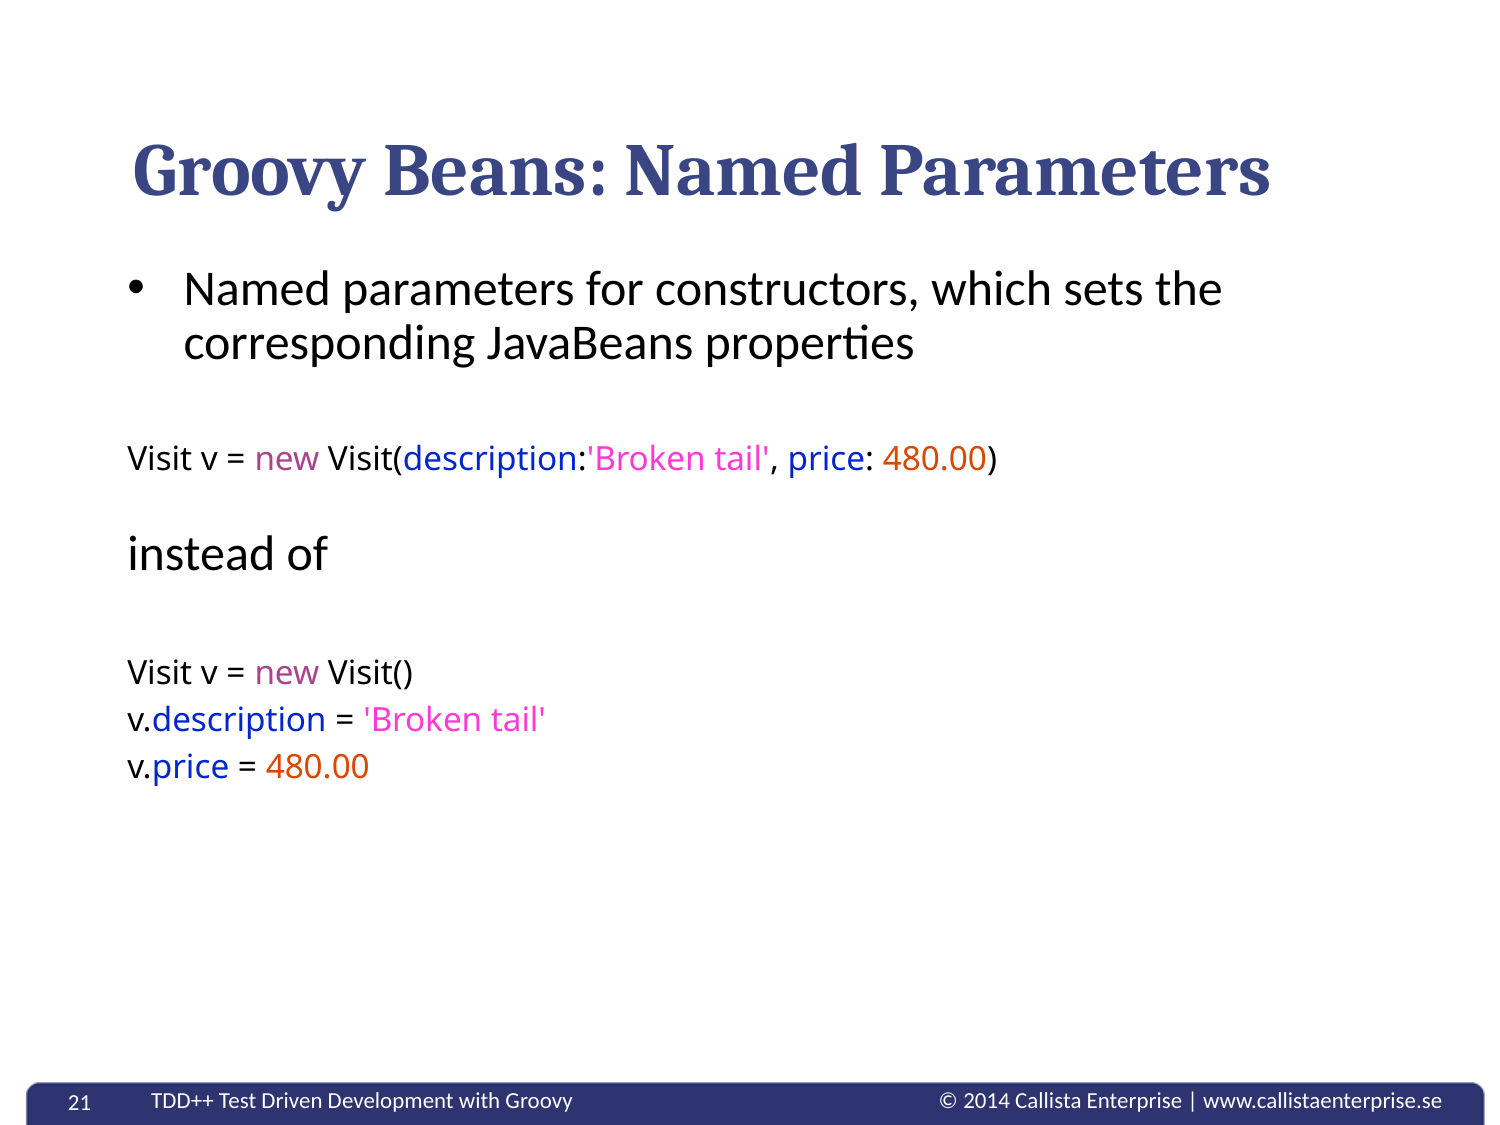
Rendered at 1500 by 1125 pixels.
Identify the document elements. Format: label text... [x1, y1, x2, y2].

title Groovy Beans: Named Parameters [112, 93, 1388, 219]
picture [0, 0, 1500, 1125]
list Named parameters for constructors, which sets the corresponding JavaBeans properties Visit v = new Visit(description:'Broken tail', price: 480.00) instead of Visit v = new Visit() v.description = 'Broken tail' v.price = 480.00 [112, 255, 1380, 1024]
